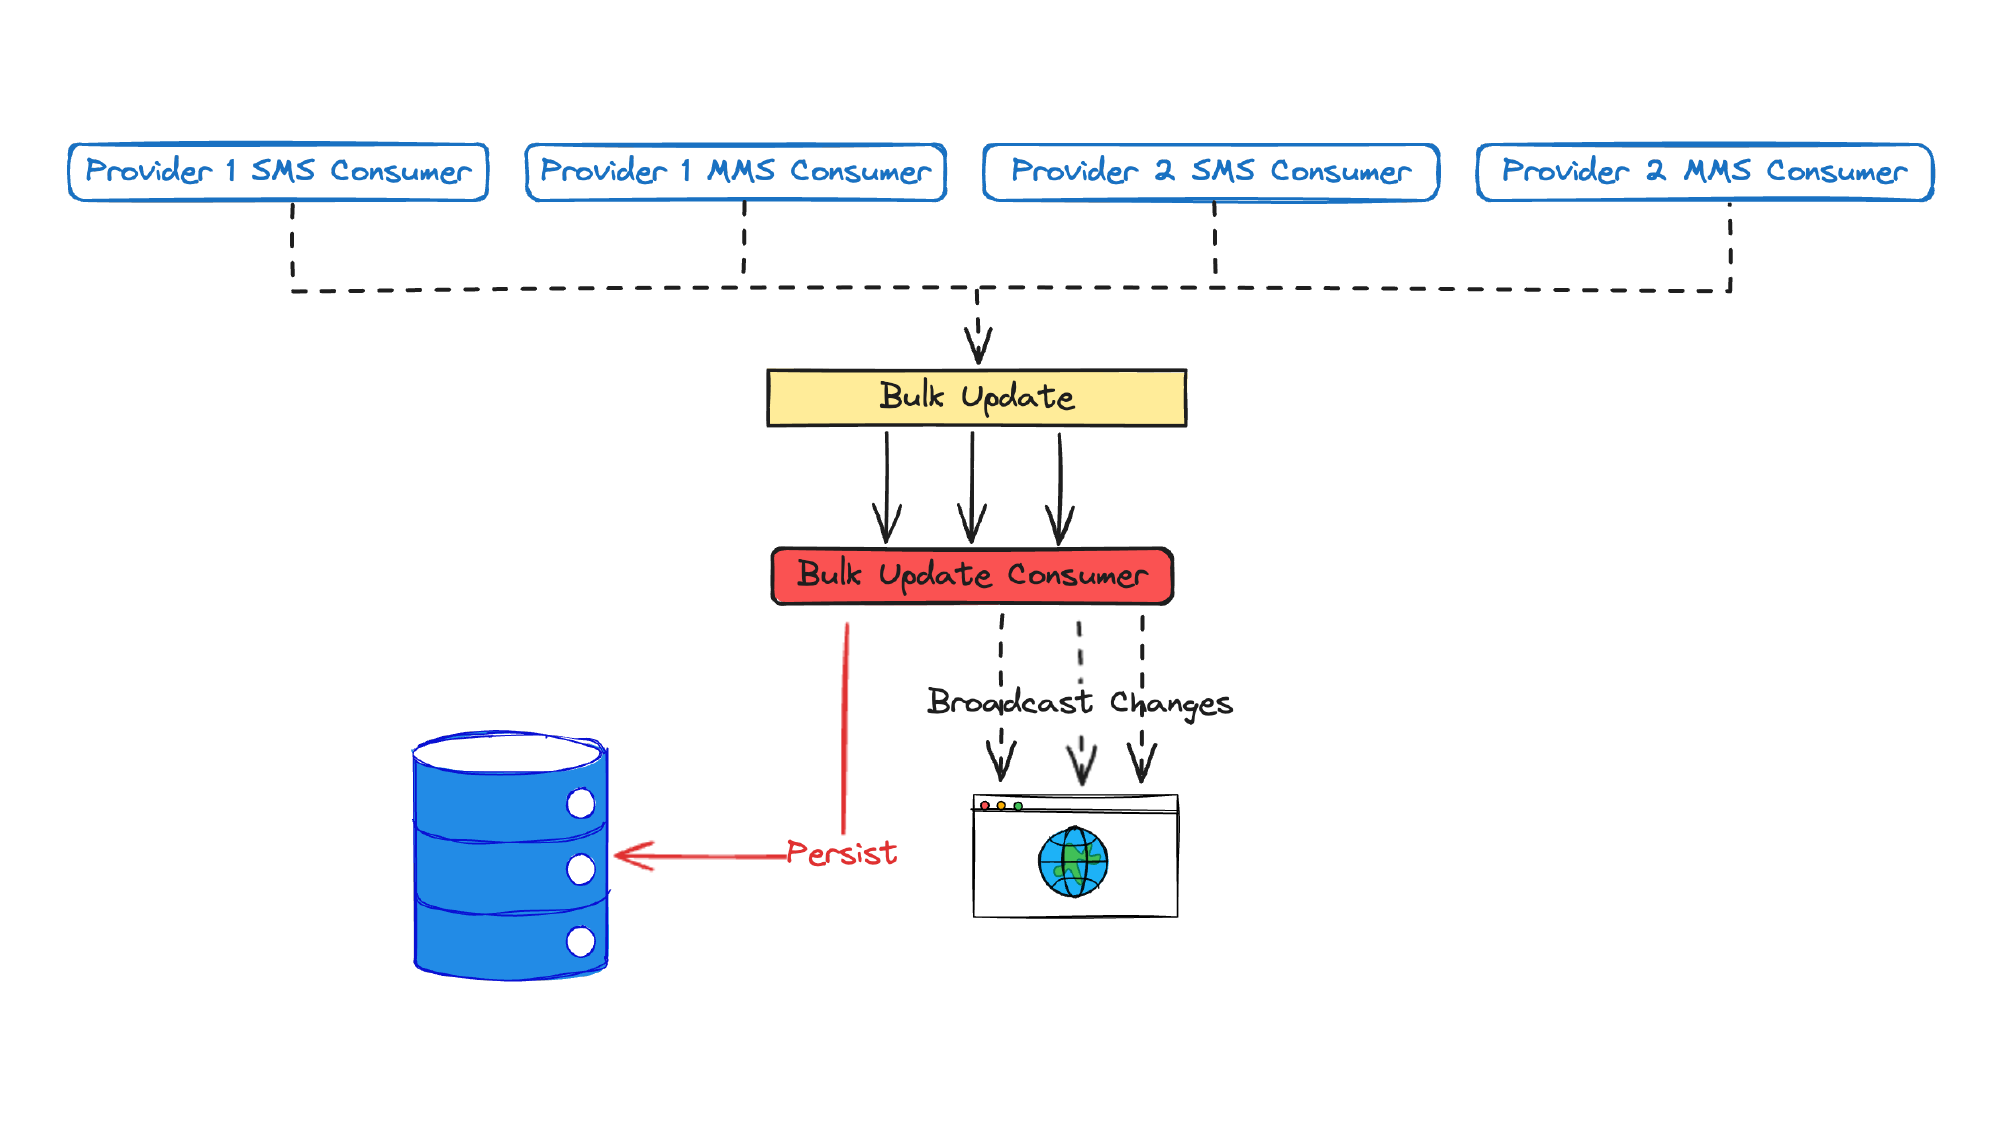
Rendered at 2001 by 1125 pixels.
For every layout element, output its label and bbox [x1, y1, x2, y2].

picture [52, 128, 1948, 997]
